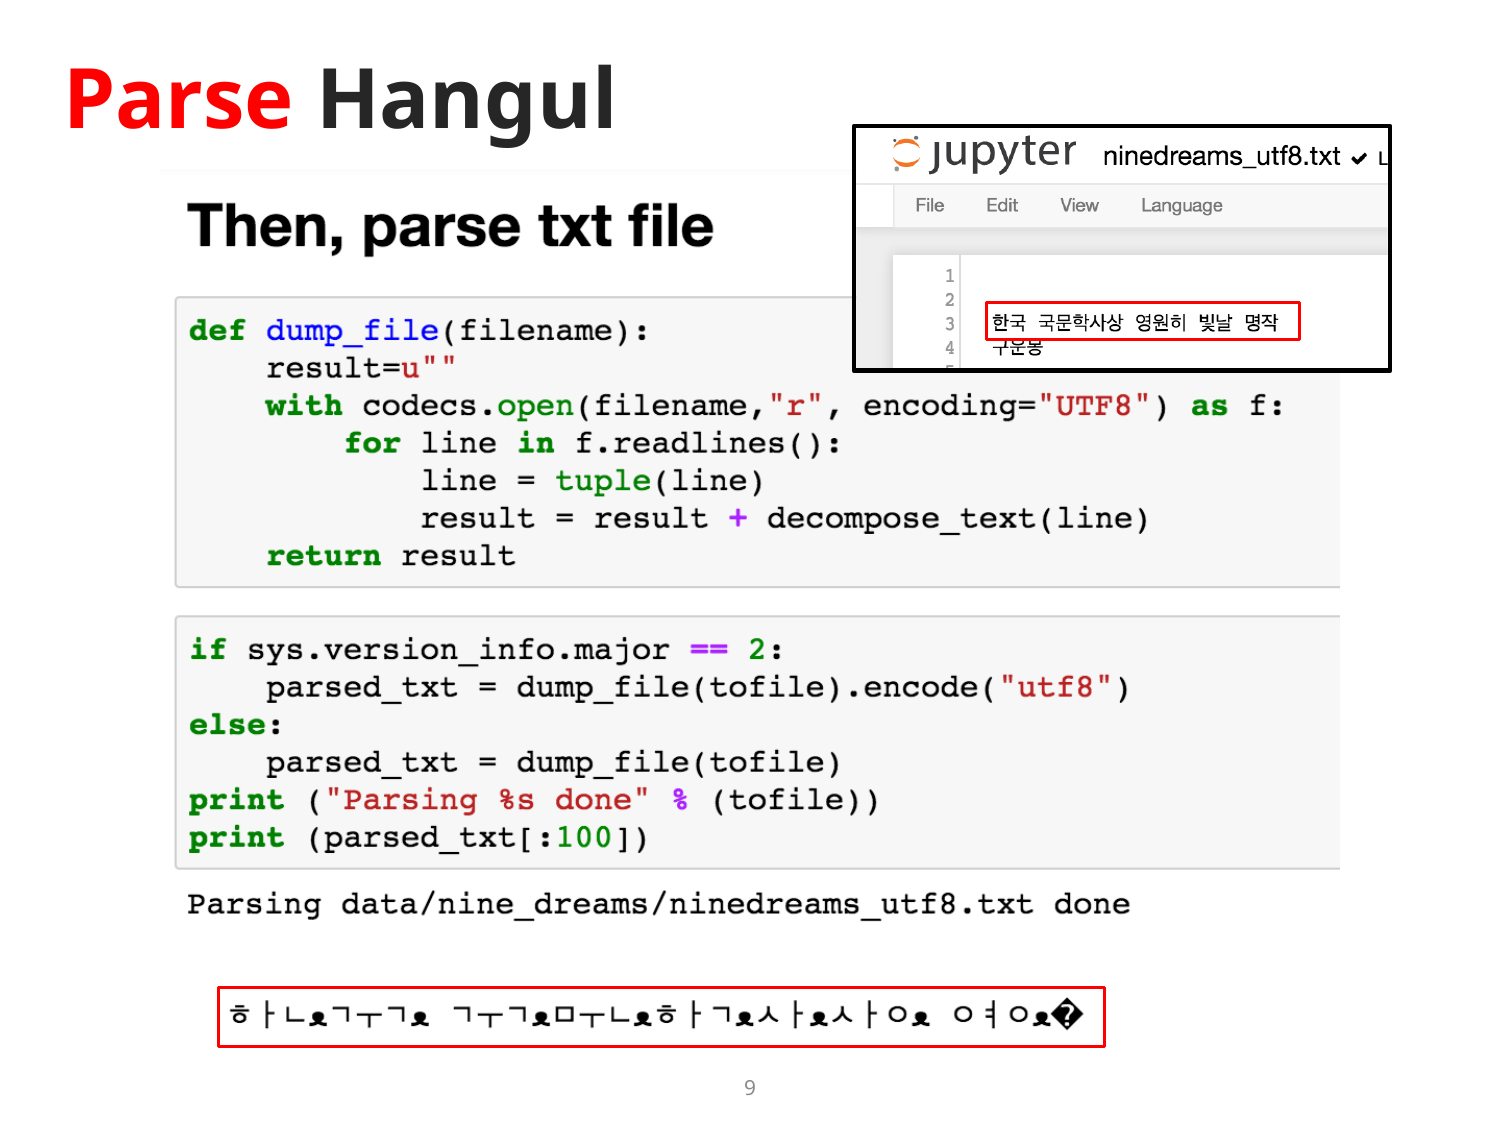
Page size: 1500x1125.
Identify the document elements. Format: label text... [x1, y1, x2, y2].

title Parse Hangul [48, 41, 1456, 149]
slide_number 9 [575, 1058, 925, 1119]
picture [160, 128, 1388, 1047]
